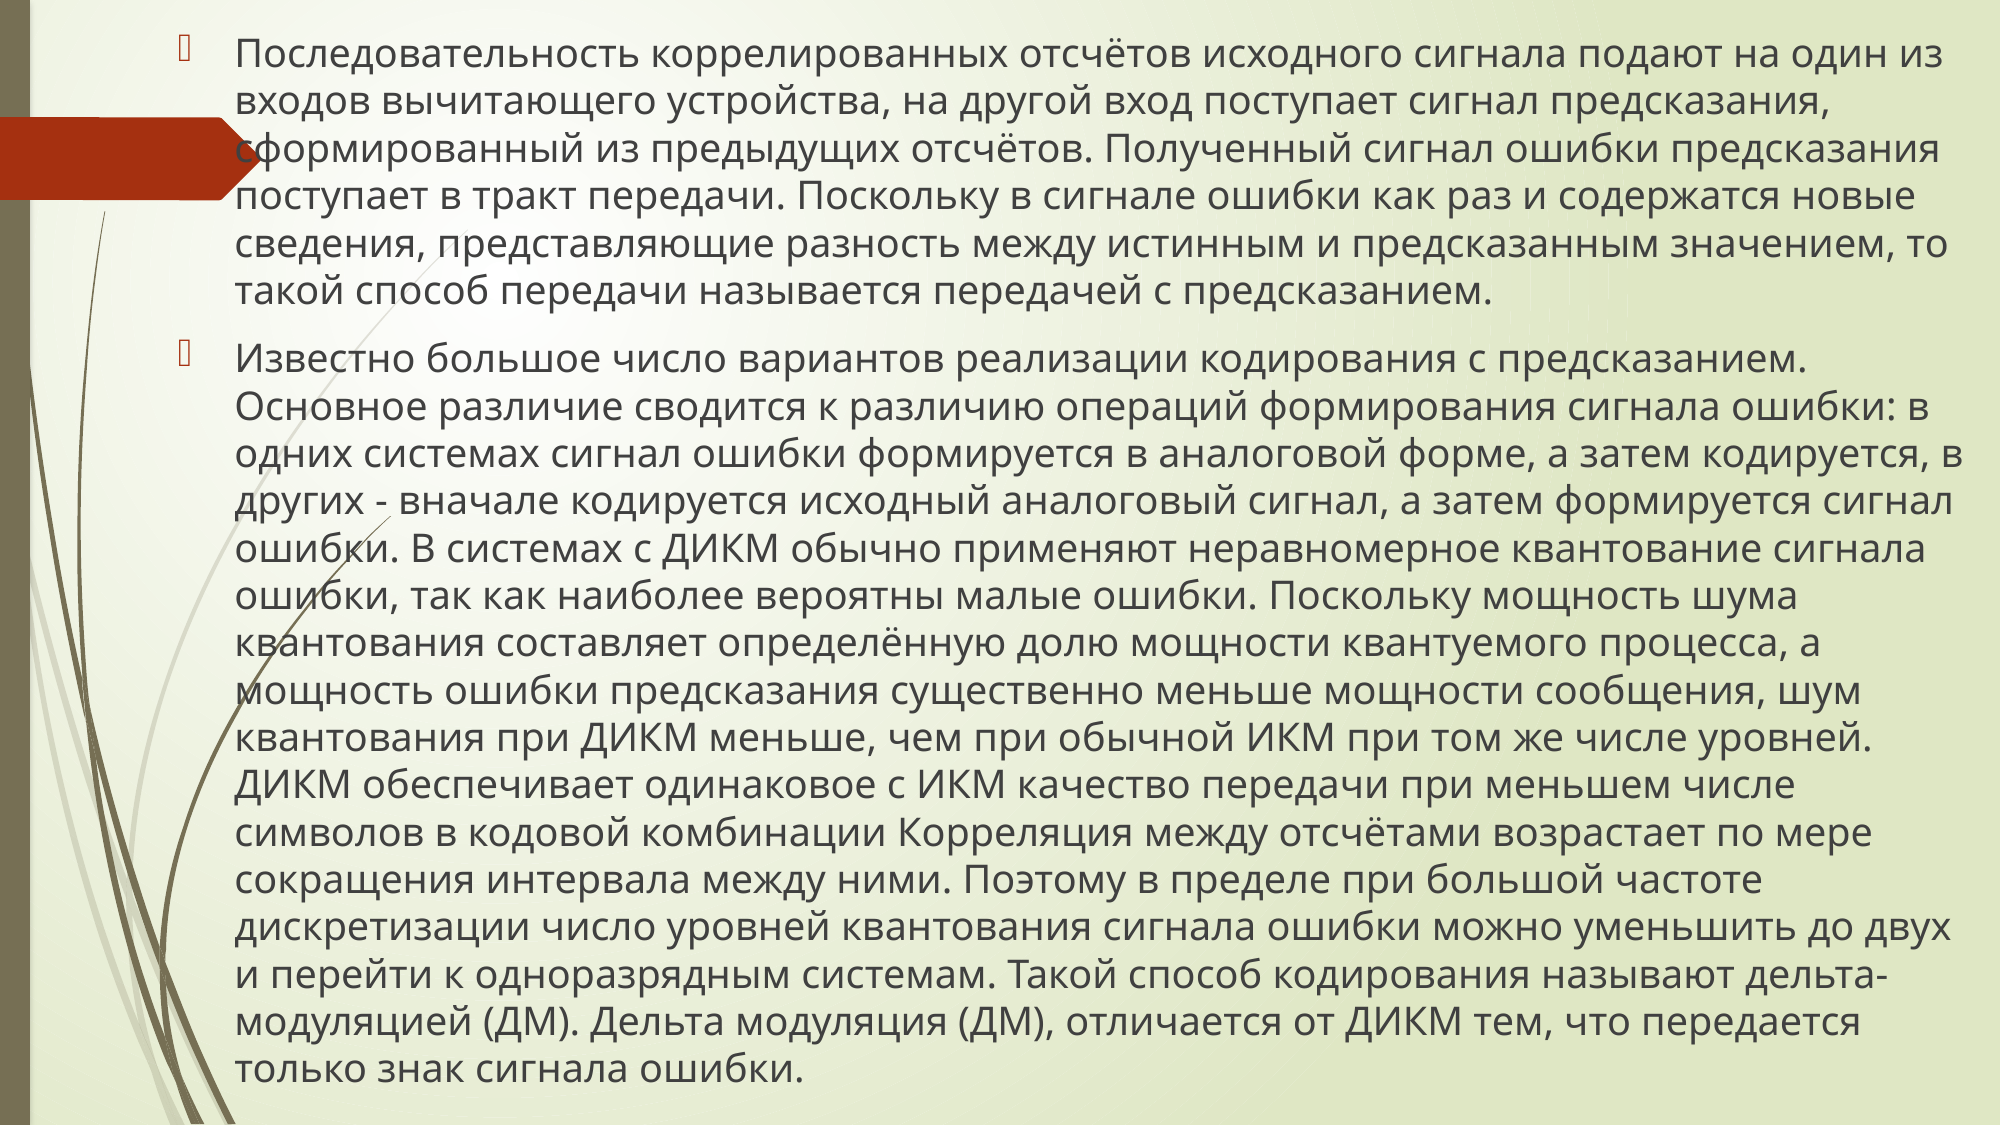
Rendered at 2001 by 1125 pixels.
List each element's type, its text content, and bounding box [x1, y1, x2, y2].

list Последовательность коррелированных отсчётов исходного сигнала подают на один из входов вычитающего устройства, на другой вход поступает сигнал предсказания, сформированный из предыдущих отсчётов. Полученный сигнал ошибки предсказания поступает в тракт передачи. Поскольку в сигнале ошибки как раз и содержатся новые сведения, представляющие разность между истинным и предсказанным значением, то такой способ передачи называется передачей с предсказанием. Известно большое число вариантов реализации кодирования с предсказанием. Основное различие сводится к различию операций формирования сигнала ошибки: в одних системах сигнал ошибки формируется в аналоговой форме, а затем кодируется, в других - вначале кодируется исходный аналоговый сигнал, а затем формируется сигнал ошибки. В системах с ДИКМ обычно применяют неравномерное квантование сигнала ошибки, так как наиболее вероятны малые ошибки. Поскольку мощность шума квантования составляет определённую долю мощности квантуемого процесса, а мощность ошибки предсказания существенно меньше мощности сообщения, шум квантования при ДИКМ меньше, чем при обычной ИКМ при том же числе уровней. ДИКМ обеспечивает одинаковое с ИКМ качество передачи при меньшем числе символов в кодовой комбинации Корреляция между отсчётами возрастает по мере сокращения интервала между ними. Поэтому в пределе при большой частоте дискретизации число уровней квантования сигнала ошибки можно уменьшить до двух и перейти к одноразрядным системам. Такой способ кодирования называют дельта-модуляцией (ДМ). Дельта модуляция (ДМ), отличается от ДИКМ тем, что передается только знак сигнала ошибки. [162, 20, 2000, 1104]
